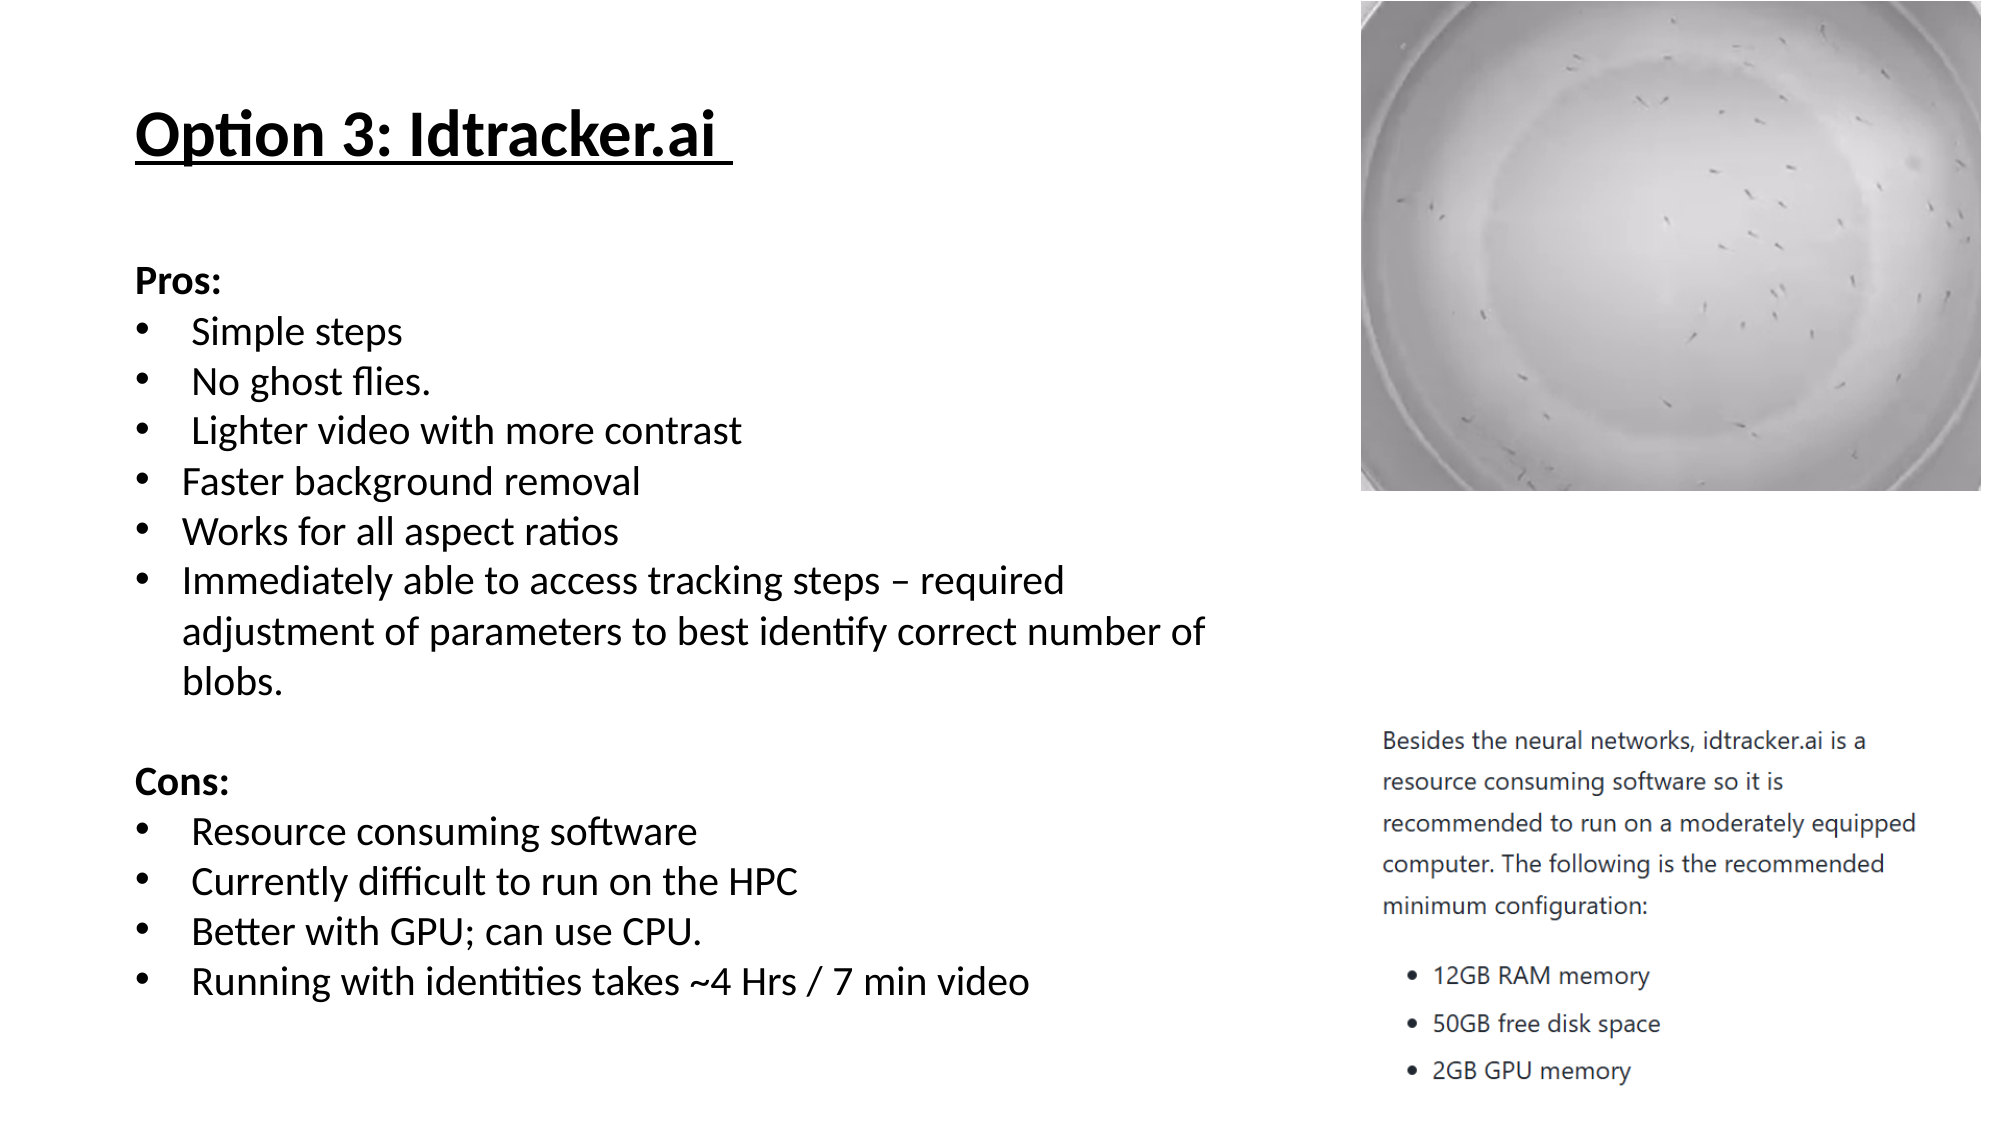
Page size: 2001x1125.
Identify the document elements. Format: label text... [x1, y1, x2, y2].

picture [1361, 1, 1981, 491]
picture [1347, 702, 1932, 1123]
text_box Pros: Simple steps No ghost flies. Lighter video with more contrast Faster background removal Works for all aspect ratios Immediately able to access tracking steps – required adjustment of parameters to best identify correct number of blobs. Cons: Resource consuming software Currently difficult to run on the HPC Better with GPU; can use CPU. Running with identities takes ~4 Hrs / 7 min video [120, 245, 1225, 1011]
text_box Option 3: Idtracker.ai [120, 82, 1120, 177]
